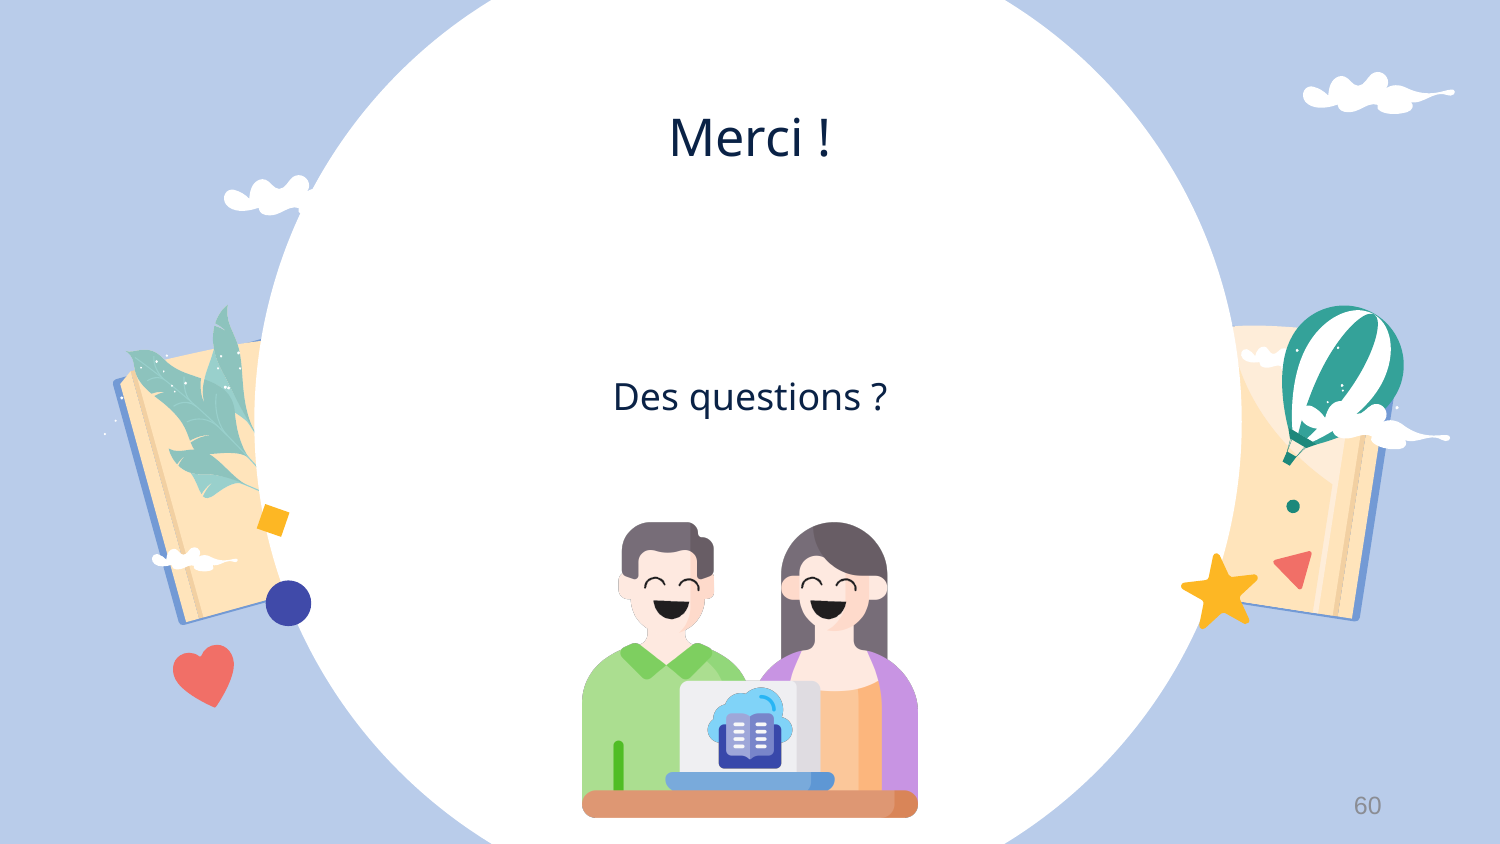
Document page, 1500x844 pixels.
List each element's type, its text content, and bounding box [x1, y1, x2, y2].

subtitle Des questions ? [527, 357, 973, 551]
text_box Merci ! [470, 88, 1030, 232]
picture [582, 502, 918, 838]
slide_number 60 [1059, 782, 1397, 828]
